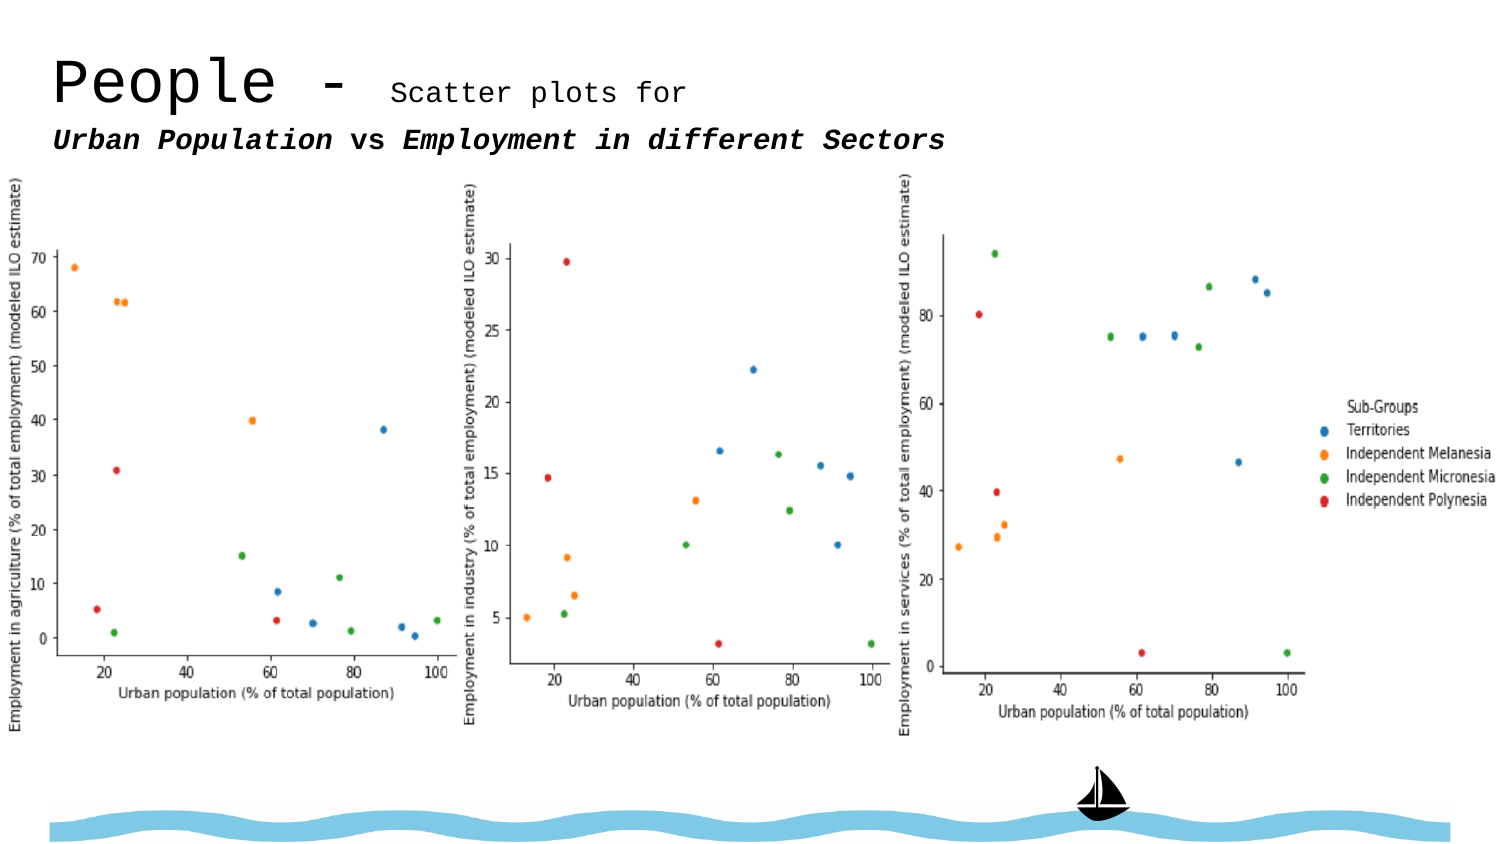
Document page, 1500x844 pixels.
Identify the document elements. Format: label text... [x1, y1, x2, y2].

picture [49, 764, 1451, 844]
title People - Scatter plots for Urban Population vs Employment in different Sectors [41, 0, 1366, 181]
picture [0, 168, 1500, 742]
